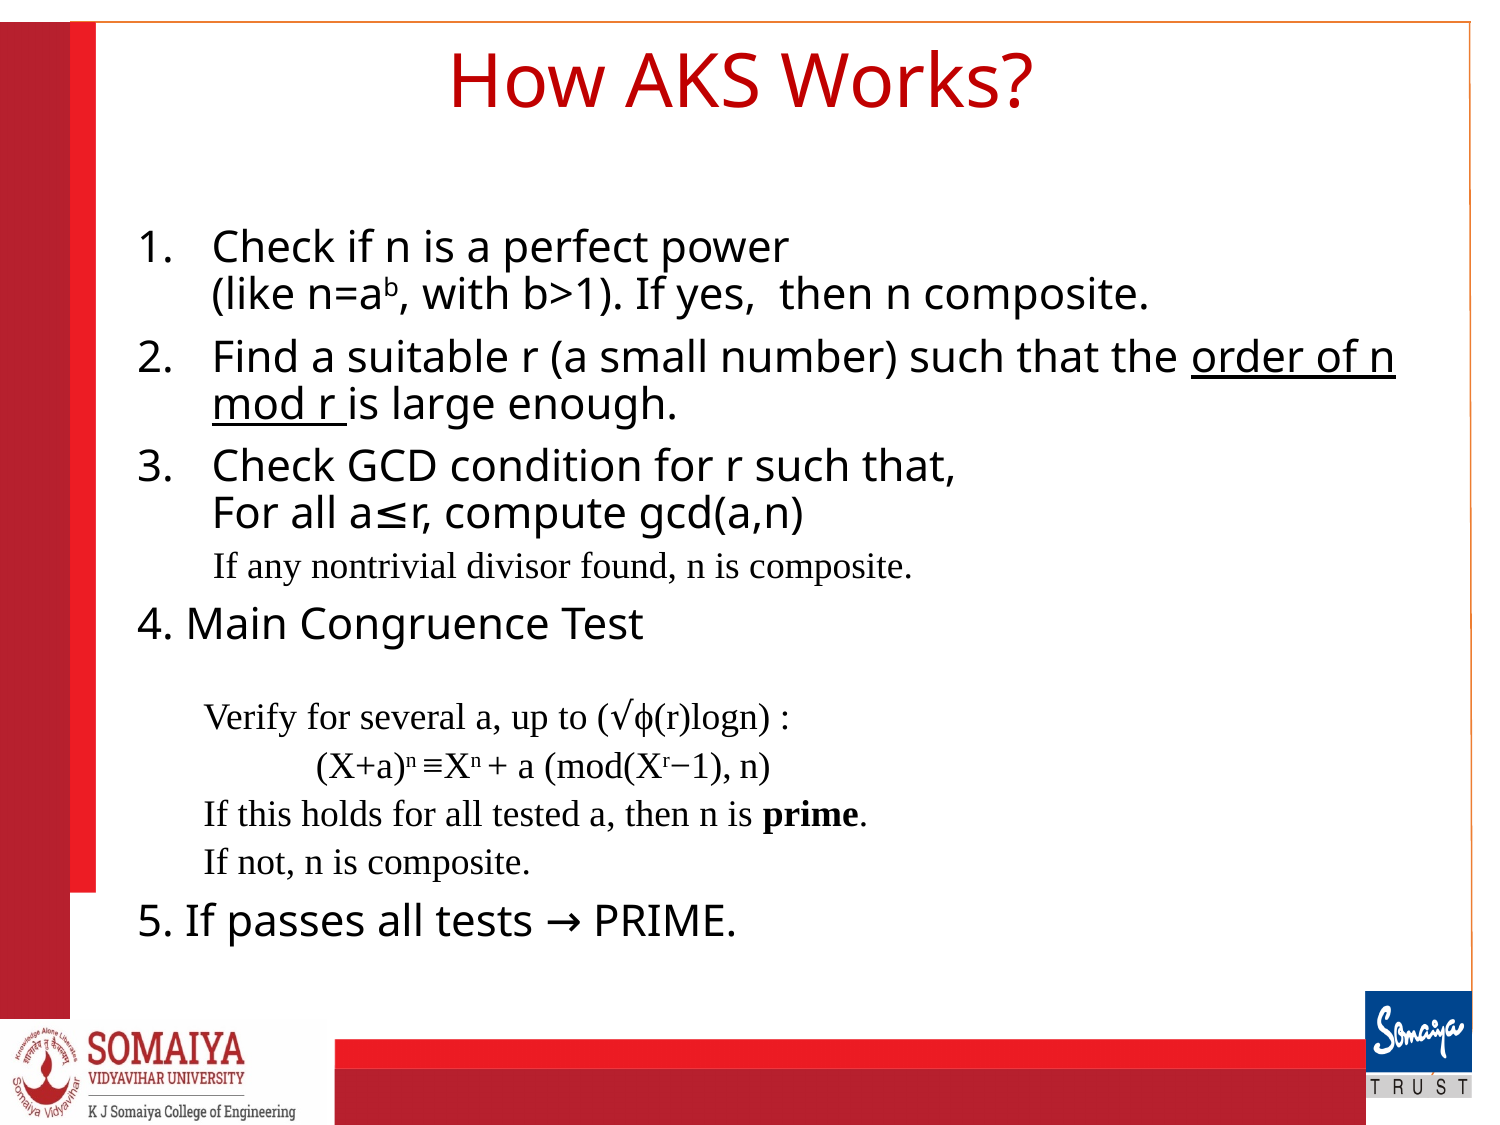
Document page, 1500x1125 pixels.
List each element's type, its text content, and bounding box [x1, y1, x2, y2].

list Check if n is a perfect power (like n=ab, with b>1). If yes, then n composite. Find a suitable r (a small number) such that the order of n mod r is large enough. Check GCD condition for r such that, For all a≤r, compute gcd⁡(a,n) If any nontrivial divisor found, n is composite. 4. Main Congruence Test Verify for several a, up to (√ϕ(r)log⁡n) : (X+a)n ≡Xn + a (mod(Xr−1), n) If this holds for all tested a, then n is prime. If not, n is composite. 5. If passes all tests → PRIME. [114, 217, 1465, 960]
picture [335, 1040, 1365, 1125]
picture [1365, 991, 1472, 1098]
picture [0, 22, 327, 1125]
title How AKS Works? [134, 35, 1349, 179]
